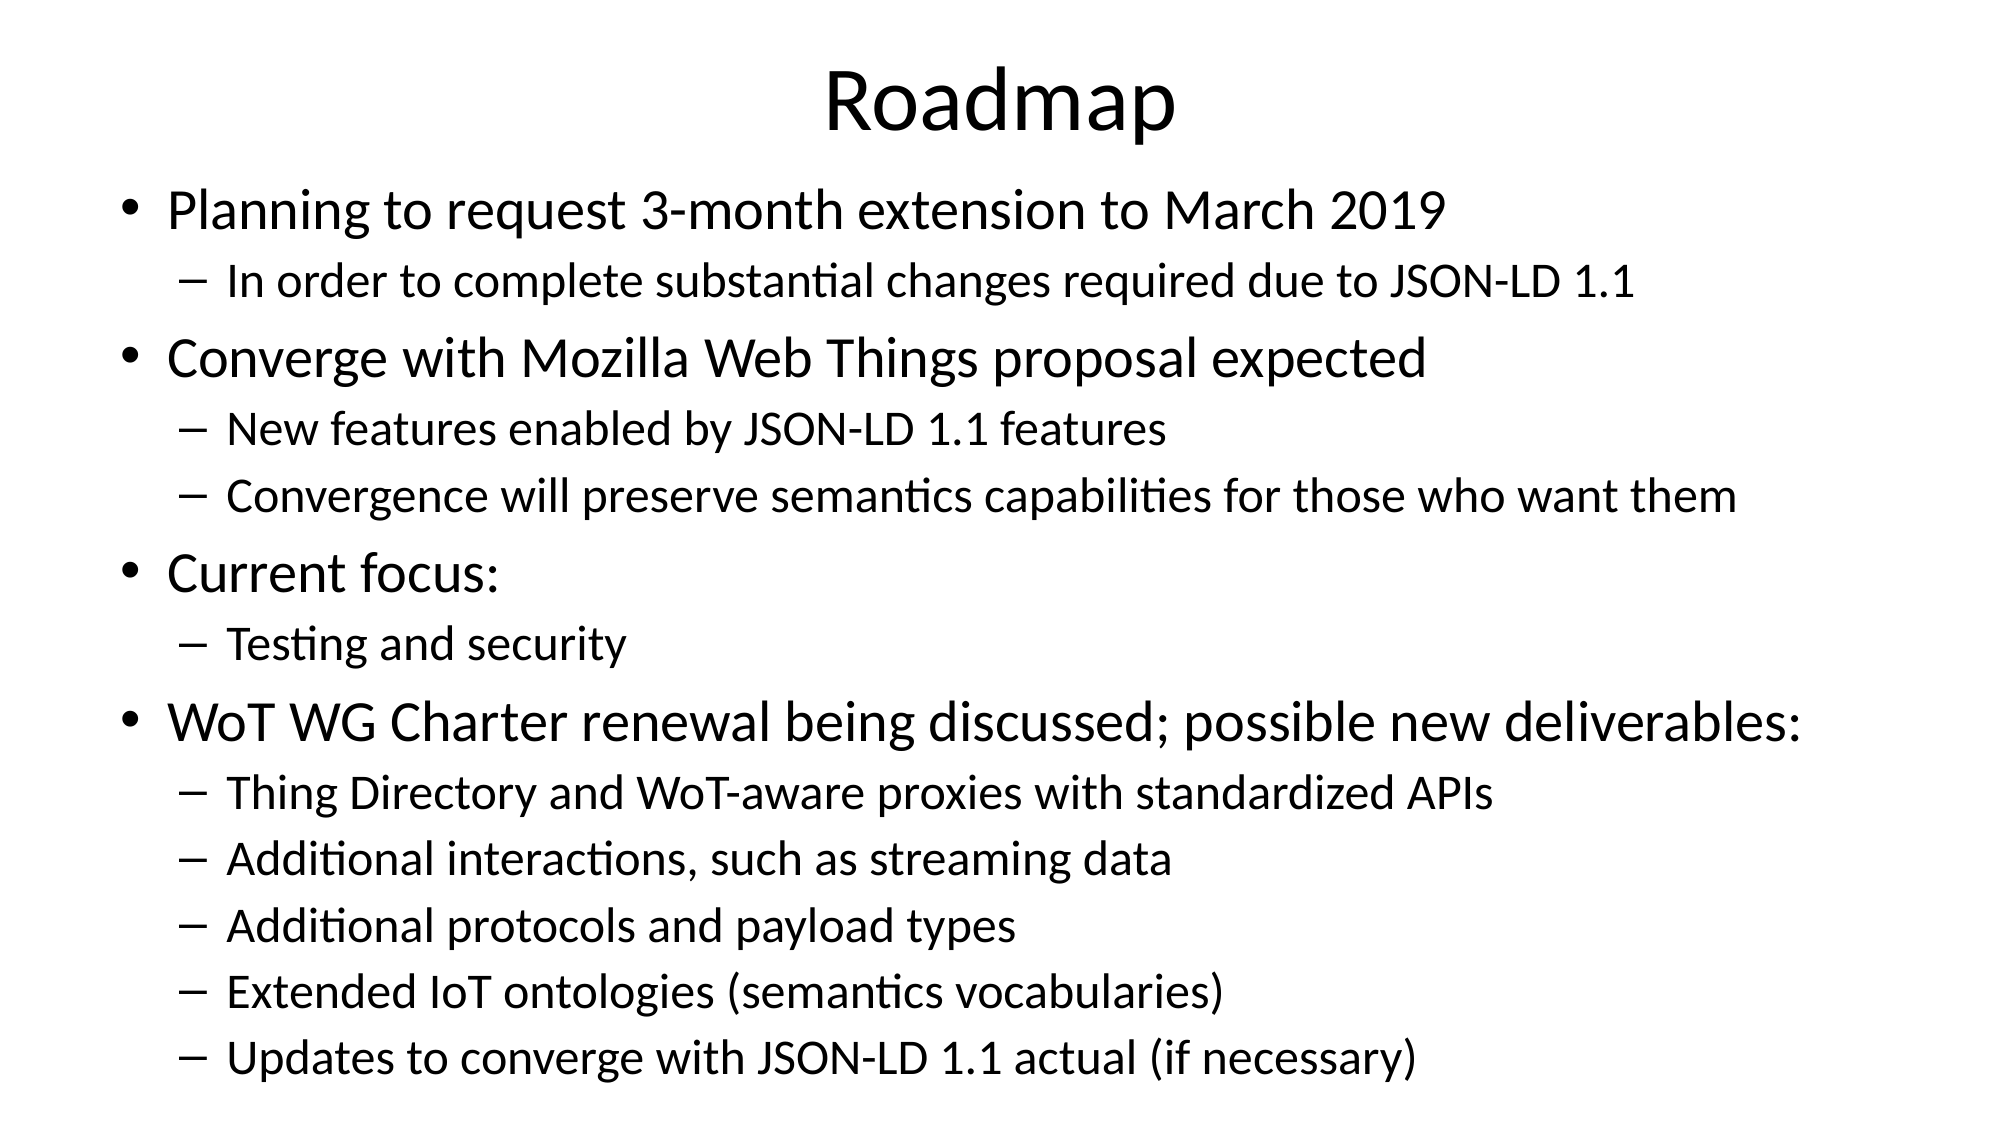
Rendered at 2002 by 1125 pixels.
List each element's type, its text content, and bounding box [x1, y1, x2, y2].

title Roadmap [0, 0, 2001, 188]
list Planning to request 3-month extension to March 2019 In order to complete substantial changes required due to JSON-LD 1.1 Converge with Mozilla Web Things proposal expected New features enabled by JSON-LD 1.1 features Convergence will preserve semantics capabilities for those who want them Current focus: Testing and security WoT WG Charter renewal being discussed; possible new deliverables: Thing Directory and WoT-aware proxies with standardized APIs Additional interactions, such as streaming data Additional protocols and payload types Extended IoT ontologies (semantics vocabularies) Updates to converge with JSON-LD 1.1 actual (if necessary) [100, 160, 1901, 1005]
